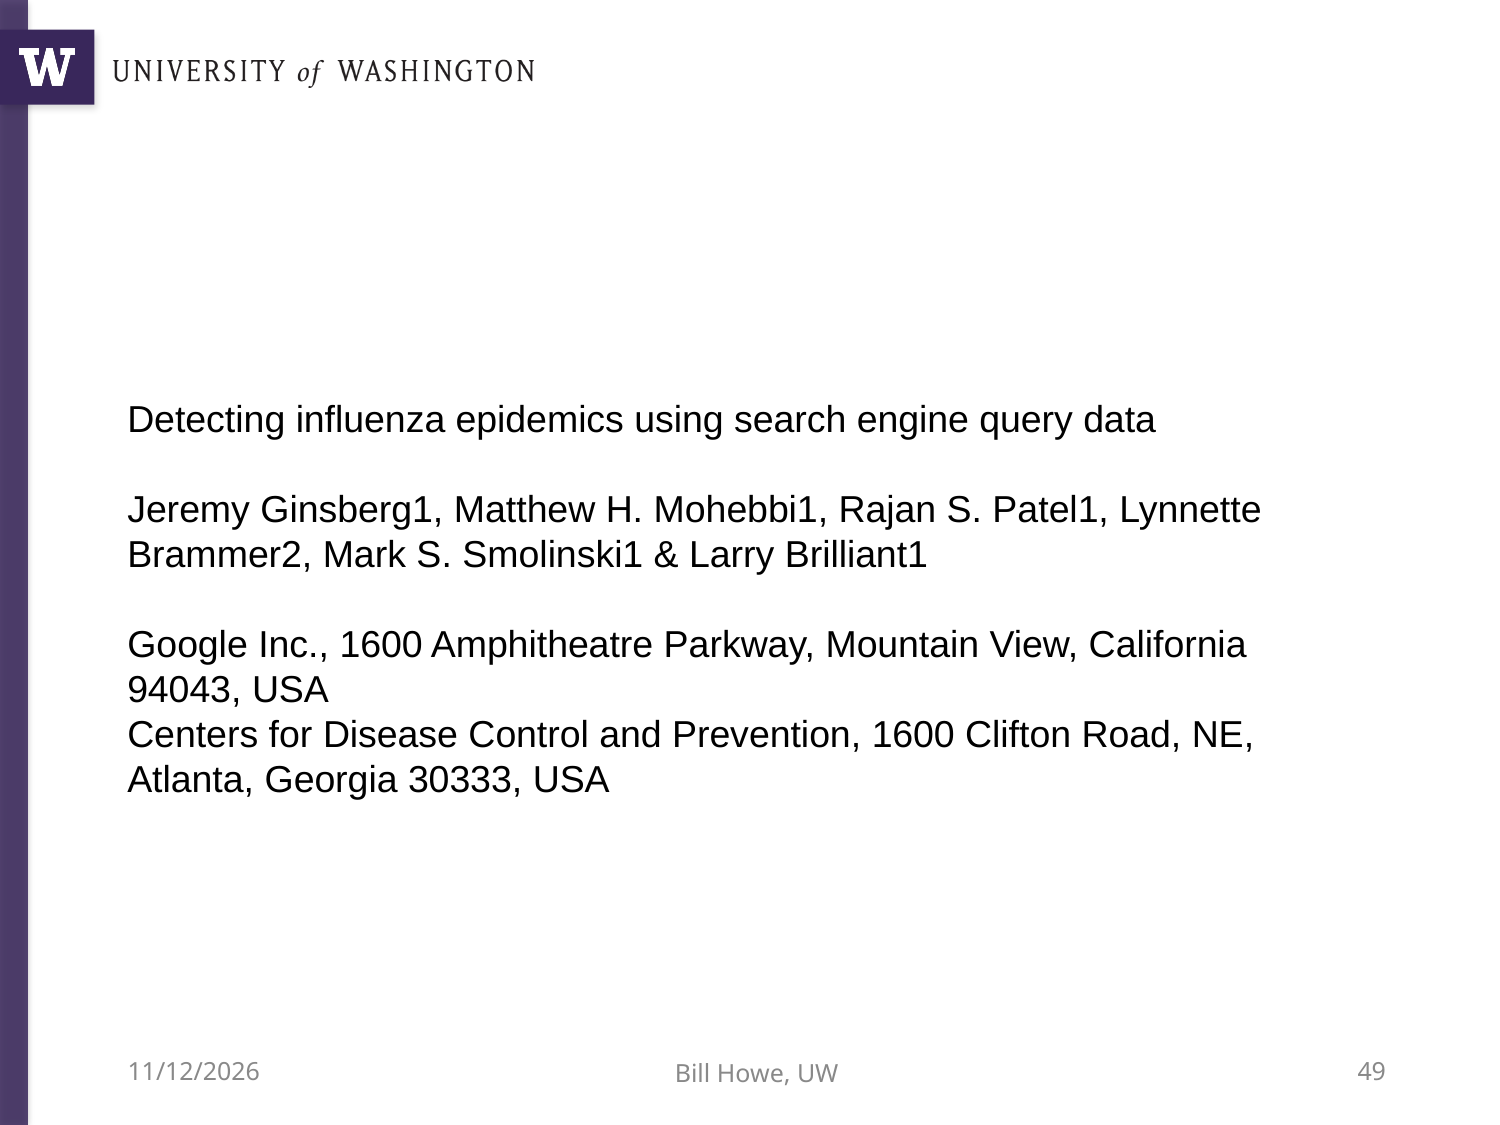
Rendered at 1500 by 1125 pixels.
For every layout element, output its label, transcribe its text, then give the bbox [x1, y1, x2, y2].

picture [19, 48, 75, 86]
text_box Detecting influenza epidemics using search engine query data Jeremy Ginsberg1, Matthew H. Mohebbi1, Rajan S. Patel1, Lynnette Brammer2, Mark S. Smolinski1 & Larry Brilliant1 Google Inc., 1600 Amphitheatre Parkway, Mountain View, California 94043, USA Centers for Disease Control and Prevention, 1600 Clifton Road, NE, Atlanta, Georgia 30333, USA [112, 387, 1313, 808]
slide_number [112, 1042, 463, 1103]
slide_number 49 [1051, 1042, 1402, 1103]
picture [112, 59, 534, 88]
footer Bill Howe, UW [519, 1042, 995, 1103]
